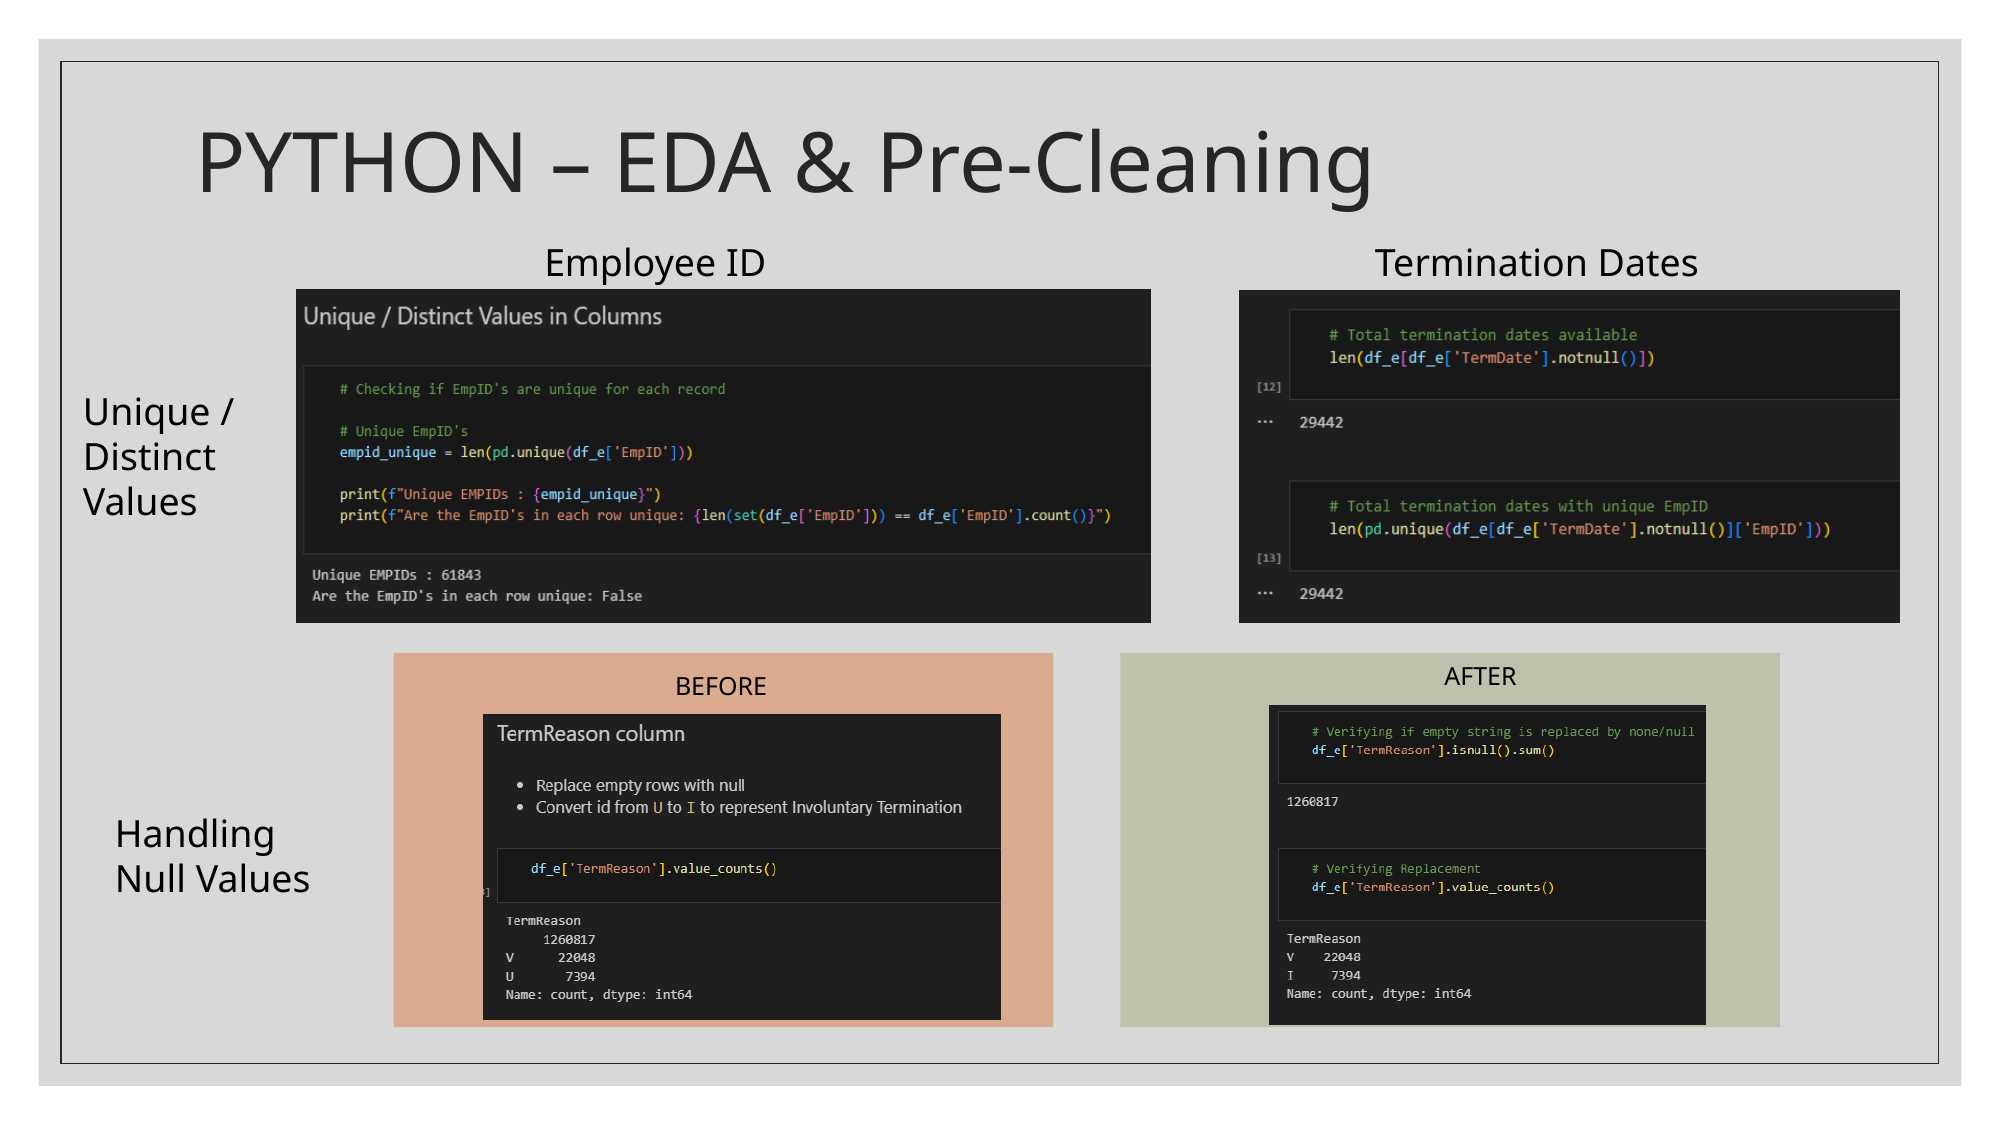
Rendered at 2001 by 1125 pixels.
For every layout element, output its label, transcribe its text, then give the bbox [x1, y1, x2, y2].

text_box AFTER [1386, 652, 1575, 701]
text_box Handling Null Values [100, 802, 329, 953]
text_box BEFORE [660, 662, 848, 710]
title PYTHON – EDA & Pre-Cleaning [180, 47, 1830, 285]
text_box Employee ID [529, 231, 918, 285]
text_box Termination Dates [1360, 231, 1748, 286]
picture [483, 714, 1001, 1020]
picture [1239, 289, 1900, 623]
picture [1269, 705, 1706, 1025]
text_box Unique / Distinct Values [68, 380, 290, 576]
picture [296, 289, 1151, 623]
text_box [1575, 652, 1780, 1028]
text_box [393, 652, 1054, 1028]
text_box [1120, 652, 1386, 1028]
